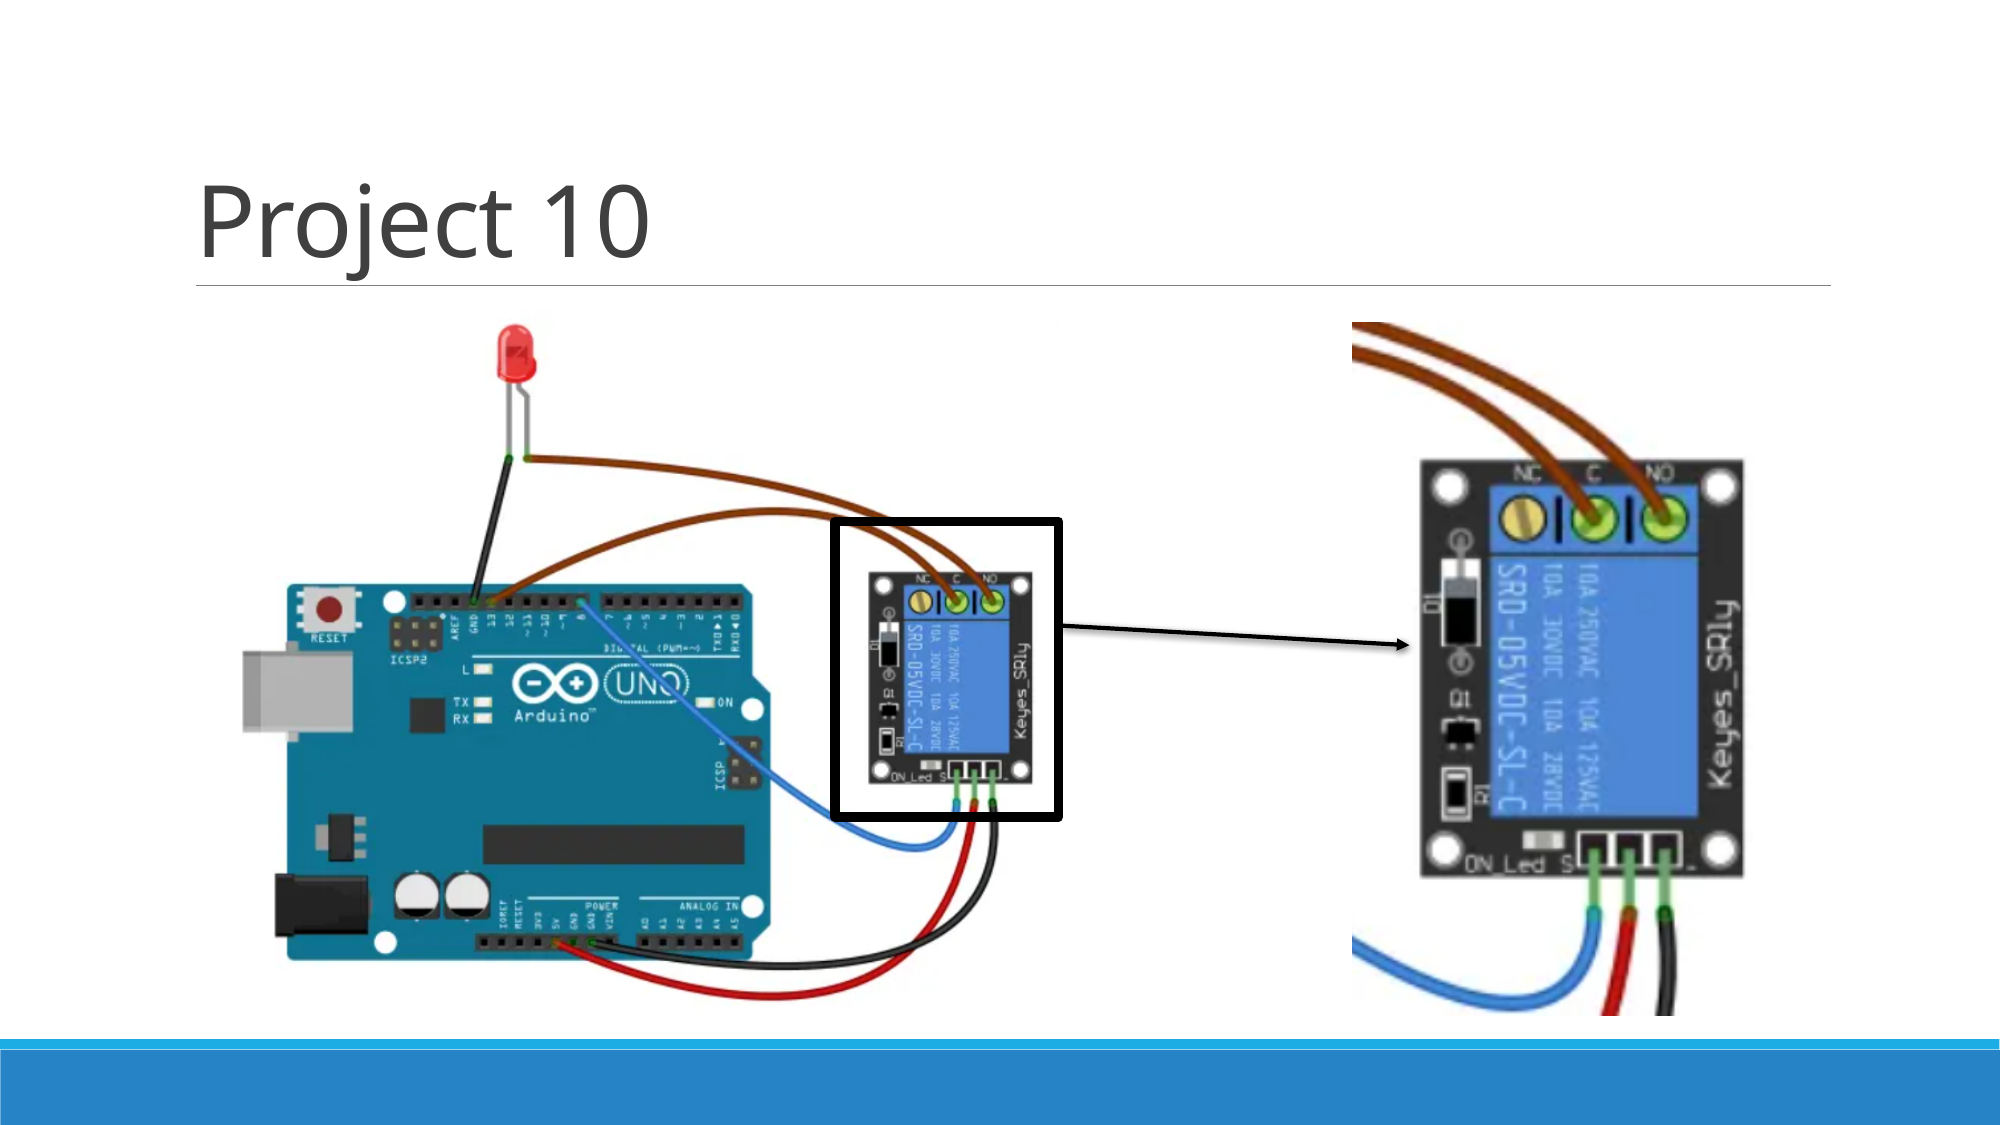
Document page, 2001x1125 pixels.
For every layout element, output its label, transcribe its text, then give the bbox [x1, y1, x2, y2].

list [199, 309, 1219, 1030]
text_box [1057, 624, 1410, 646]
title Project 10 [180, 47, 1830, 285]
picture [1352, 322, 1797, 1017]
